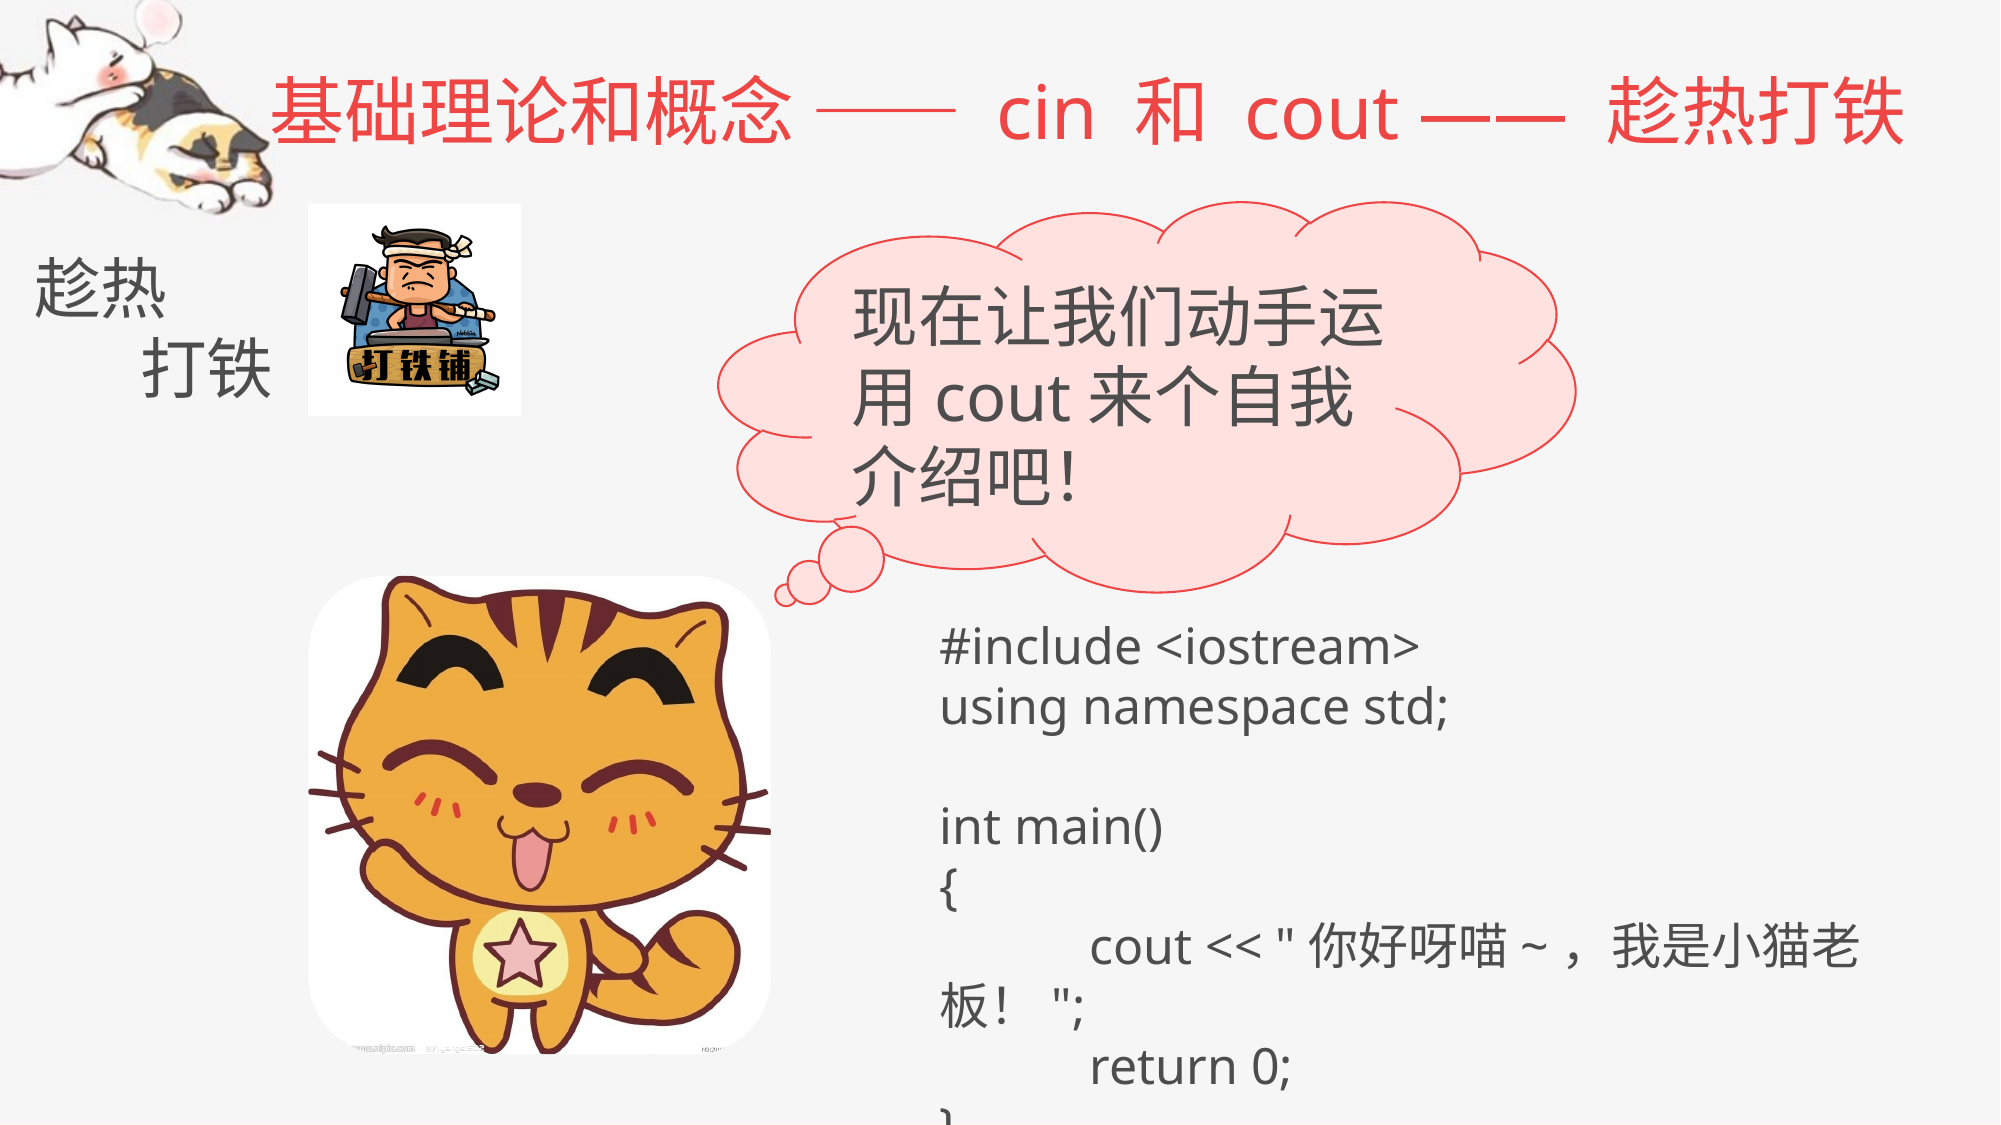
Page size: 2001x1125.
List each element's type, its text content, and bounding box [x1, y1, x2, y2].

picture [0, 0, 2000, 1124]
text_box 趁热 打铁 [19, 239, 308, 414]
title 基础理论和概念 —— cin 和 cout —— 趁热打铁 [254, 45, 1987, 185]
text_box #include <iostream> using namespace std; int main() { cout << "你好呀喵~，我是小猫老板！"; return 0; } [924, 607, 1974, 1125]
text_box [718, 200, 1576, 592]
